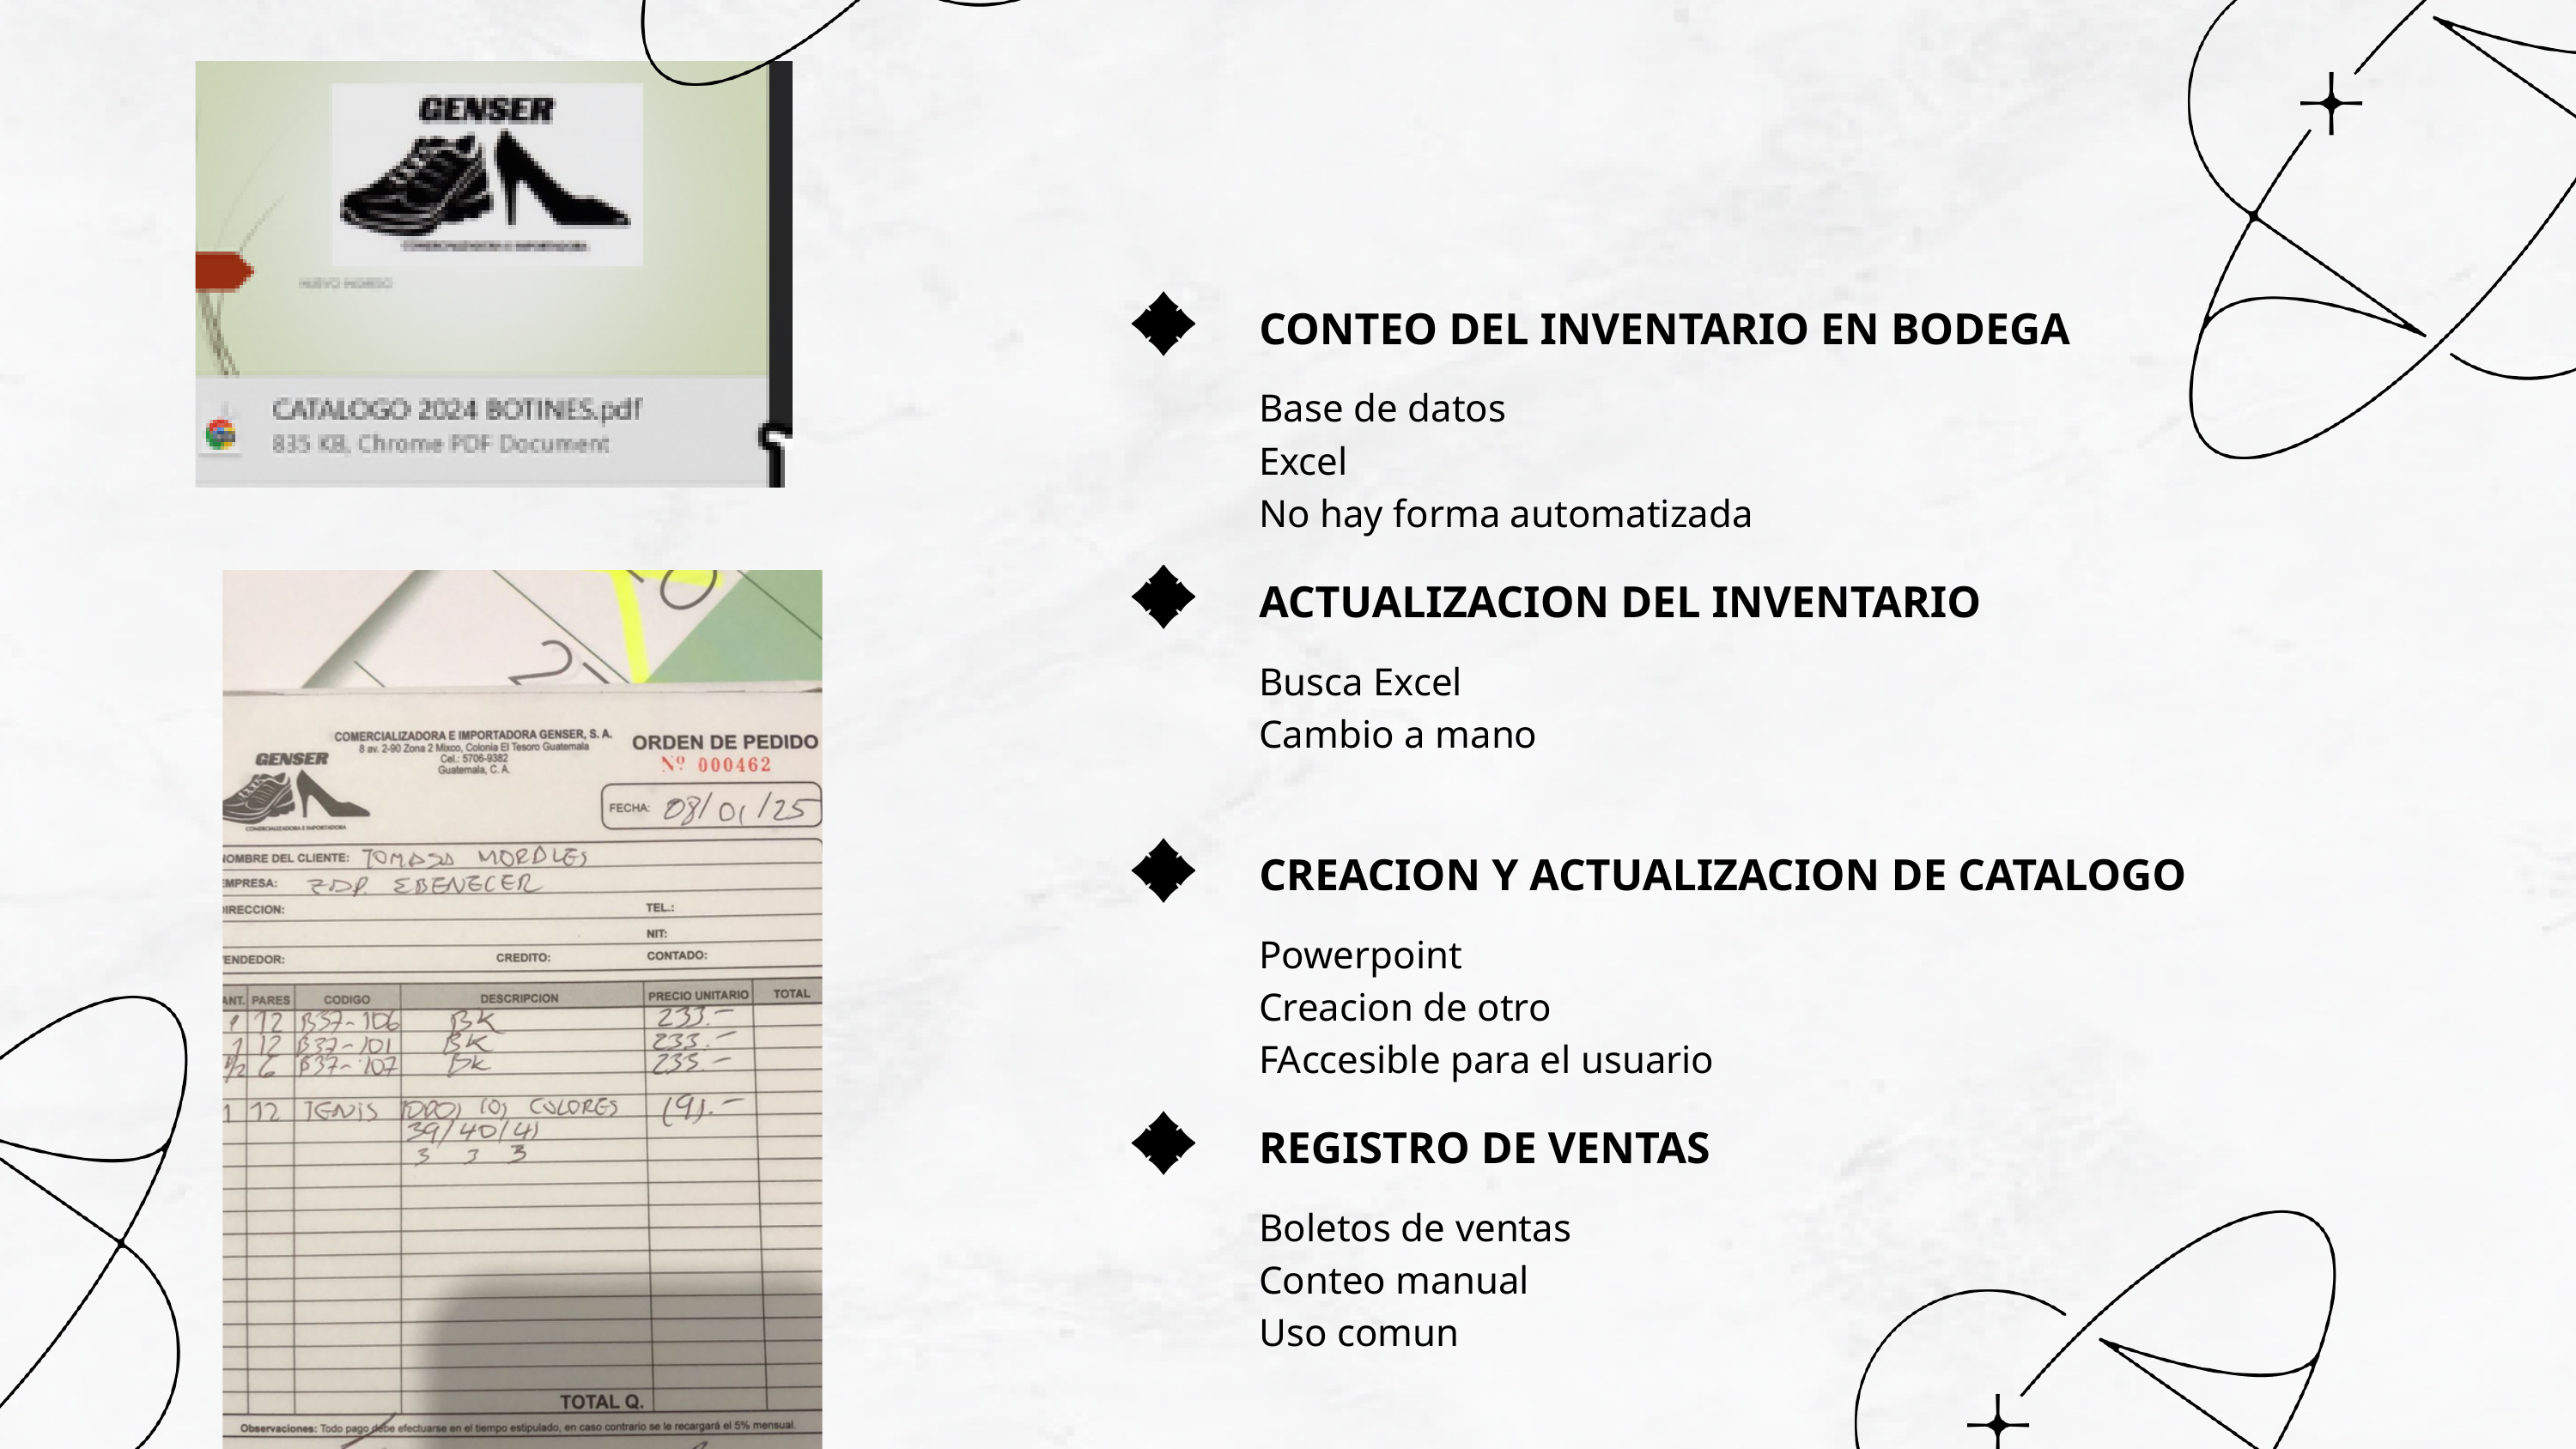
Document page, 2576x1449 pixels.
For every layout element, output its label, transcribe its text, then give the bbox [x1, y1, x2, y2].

text_box [0, 986, 197, 1449]
text_box ACTUALIZACION DEL INVENTARIO [1259, 566, 2046, 627]
text_box [2183, 0, 2576, 459]
text_box Busca Excel Cambio a mano [1259, 650, 2143, 809]
text_box [0, 0, 2576, 1449]
text_box [635, 0, 1132, 86]
text_box [1131, 1111, 1196, 1176]
text_box CREACION Y ACTUALIZACION DE CATALOGO [1259, 840, 2263, 900]
text_box [195, 61, 793, 488]
text_box Powerpoint Creacion de otro FAccesible para el usuario [1259, 923, 2143, 1134]
text_box [1131, 565, 1196, 629]
text_box CONTEO DEL INVENTARIO EN BODEGA [1259, 293, 2098, 354]
text_box [222, 570, 823, 1449]
text_box Boletos de ventas Conteo manual Uso comun [1259, 1196, 2143, 1355]
text_box [1131, 838, 1196, 903]
text_box REGISTRO DE VENTAS [1259, 1112, 1838, 1173]
text_box [1850, 1201, 2347, 1449]
text_box Base de datos Excel No hay forma automatizada [1259, 377, 2143, 536]
text_box [1131, 291, 1196, 356]
